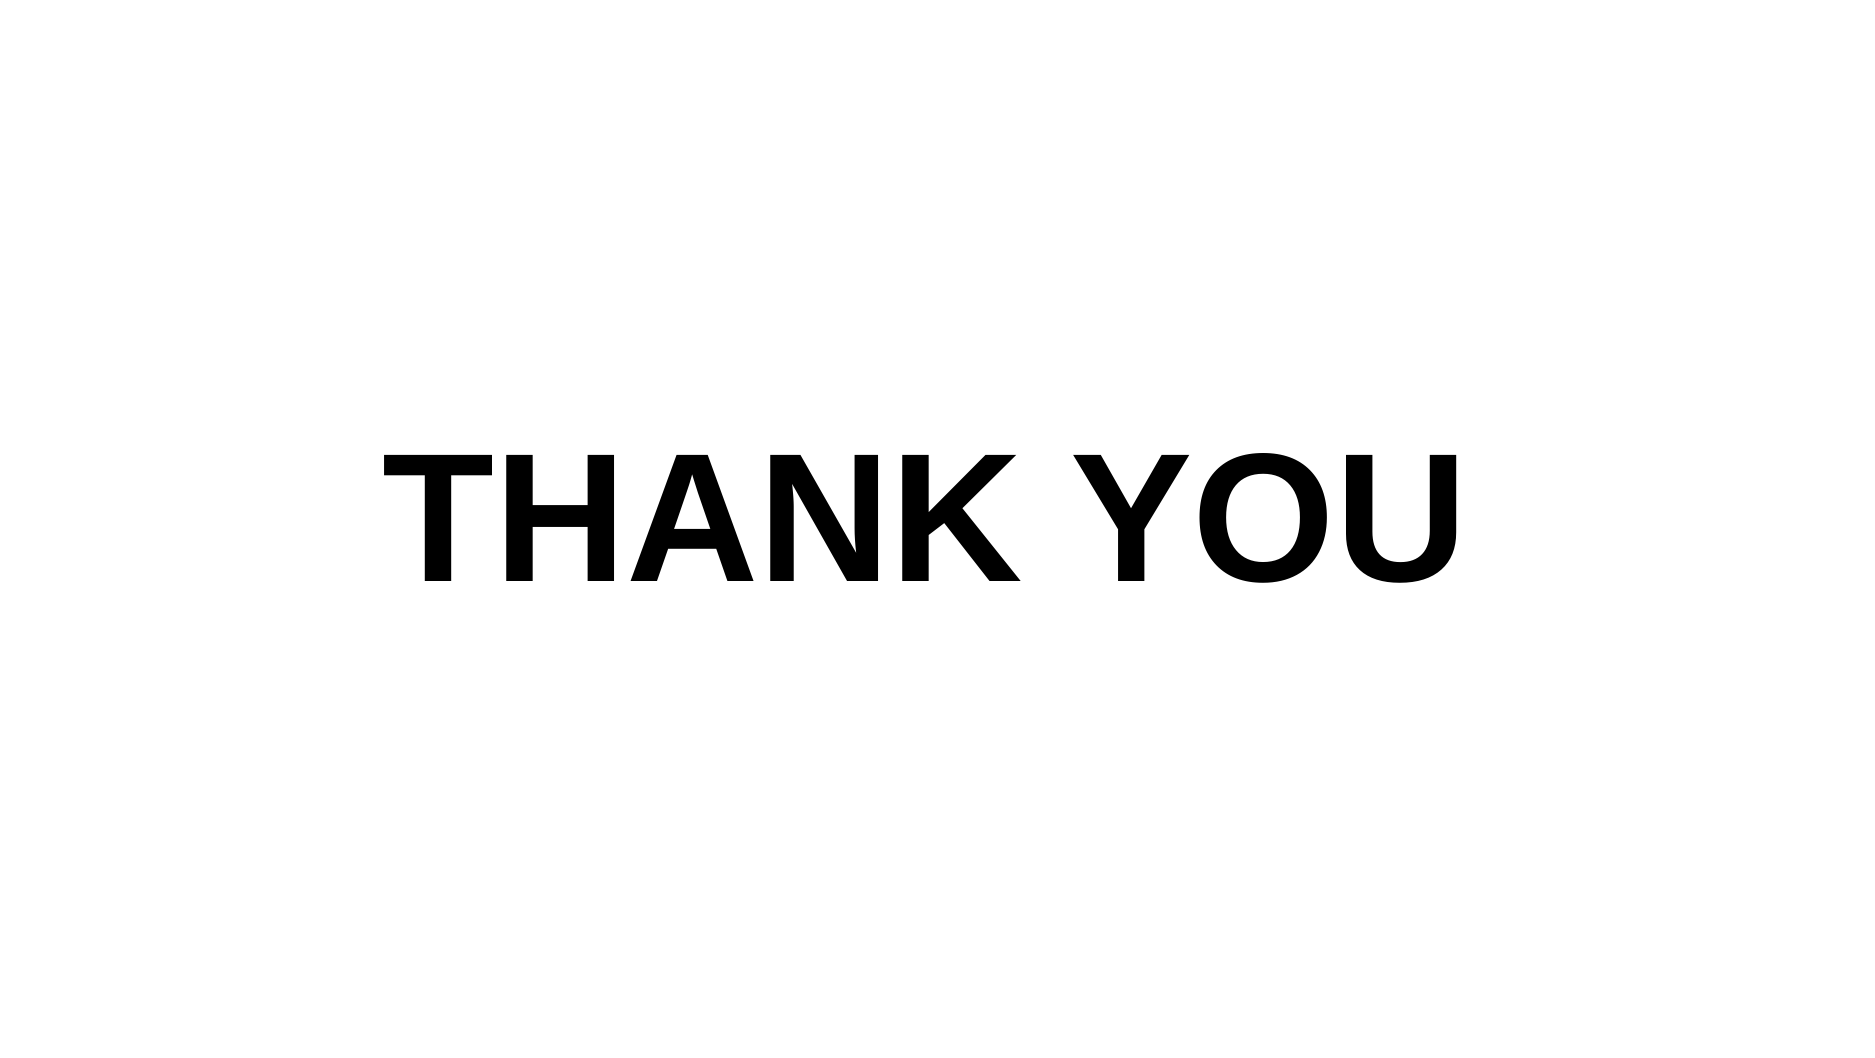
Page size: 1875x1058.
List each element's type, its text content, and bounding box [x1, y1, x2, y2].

text_box THANK YOU [62, 391, 1788, 626]
